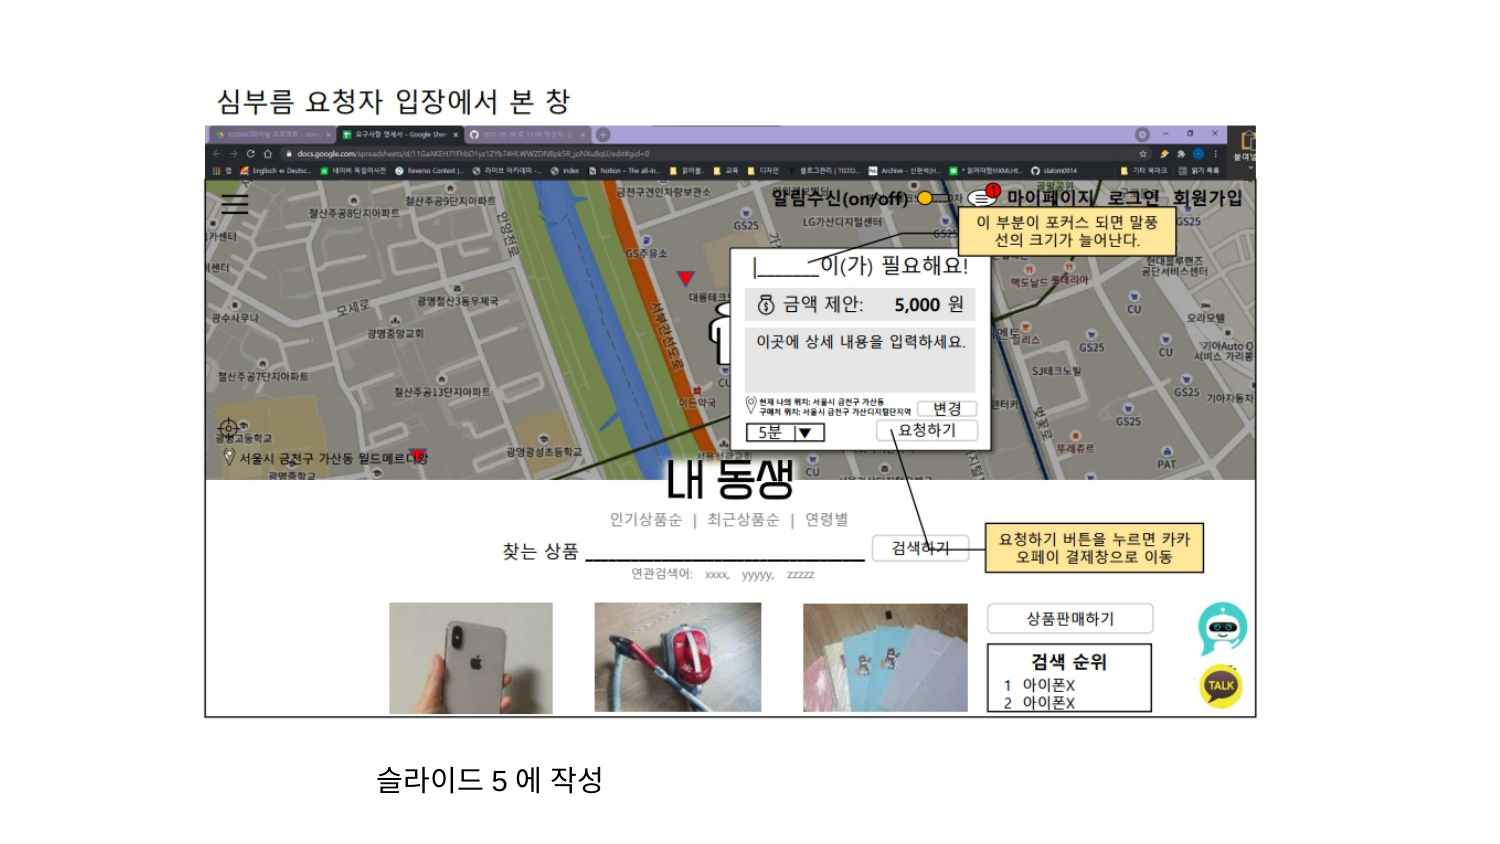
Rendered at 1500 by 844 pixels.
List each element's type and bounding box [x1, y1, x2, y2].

picture [24, 24, 1437, 819]
